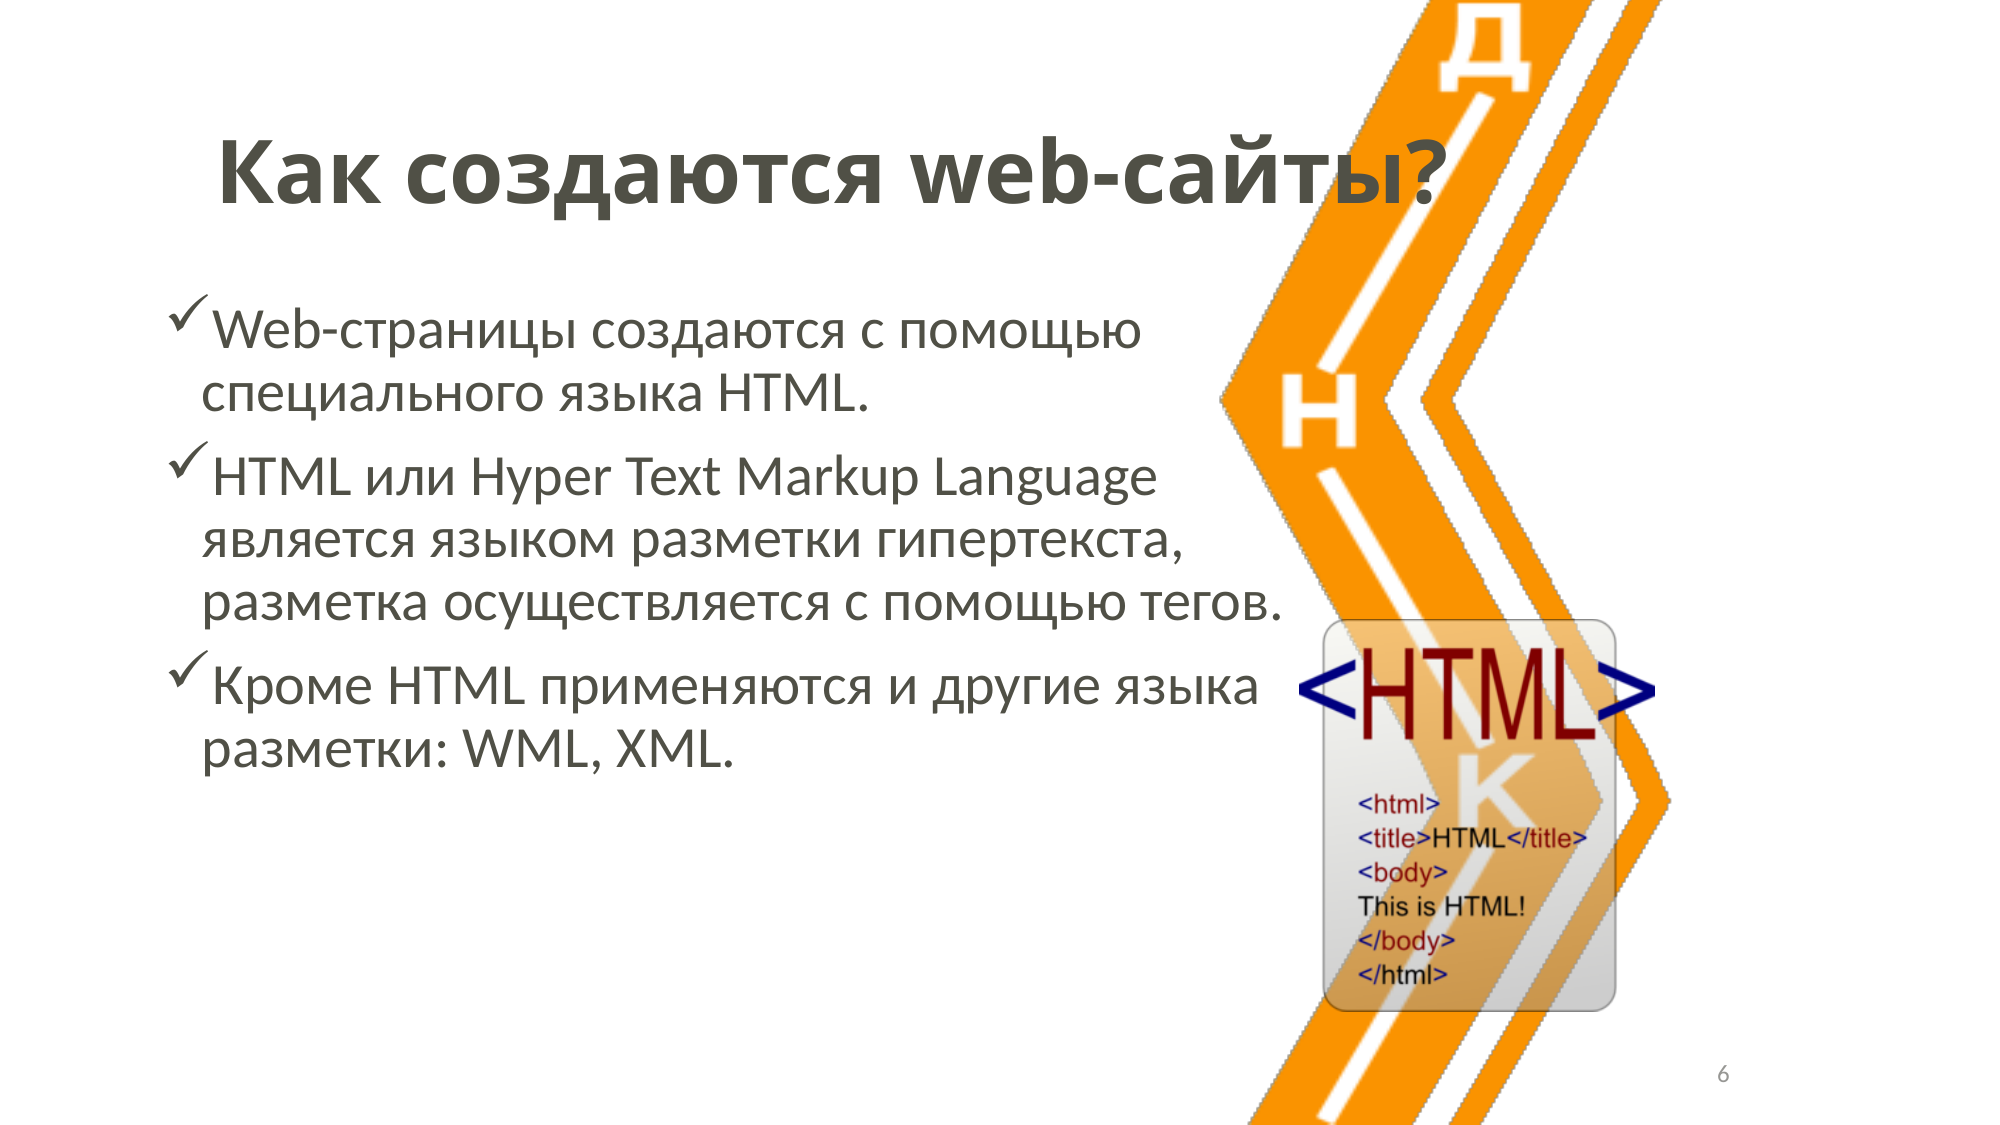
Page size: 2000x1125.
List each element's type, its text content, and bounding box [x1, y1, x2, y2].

list Web-страницы создаются с помощью специального языка HTML. HTML или Hyper Text Markup Language является языком разметки гипертекста, разметка осуществляется с помощью тегов. Кроме HTML применяются и другие языка разметки: WML, XML. [149, 290, 1349, 874]
slide_number 6 [1295, 1042, 1745, 1103]
title Как создаются web-сайты? [200, 74, 1476, 276]
picture [0, 0, 2000, 1125]
